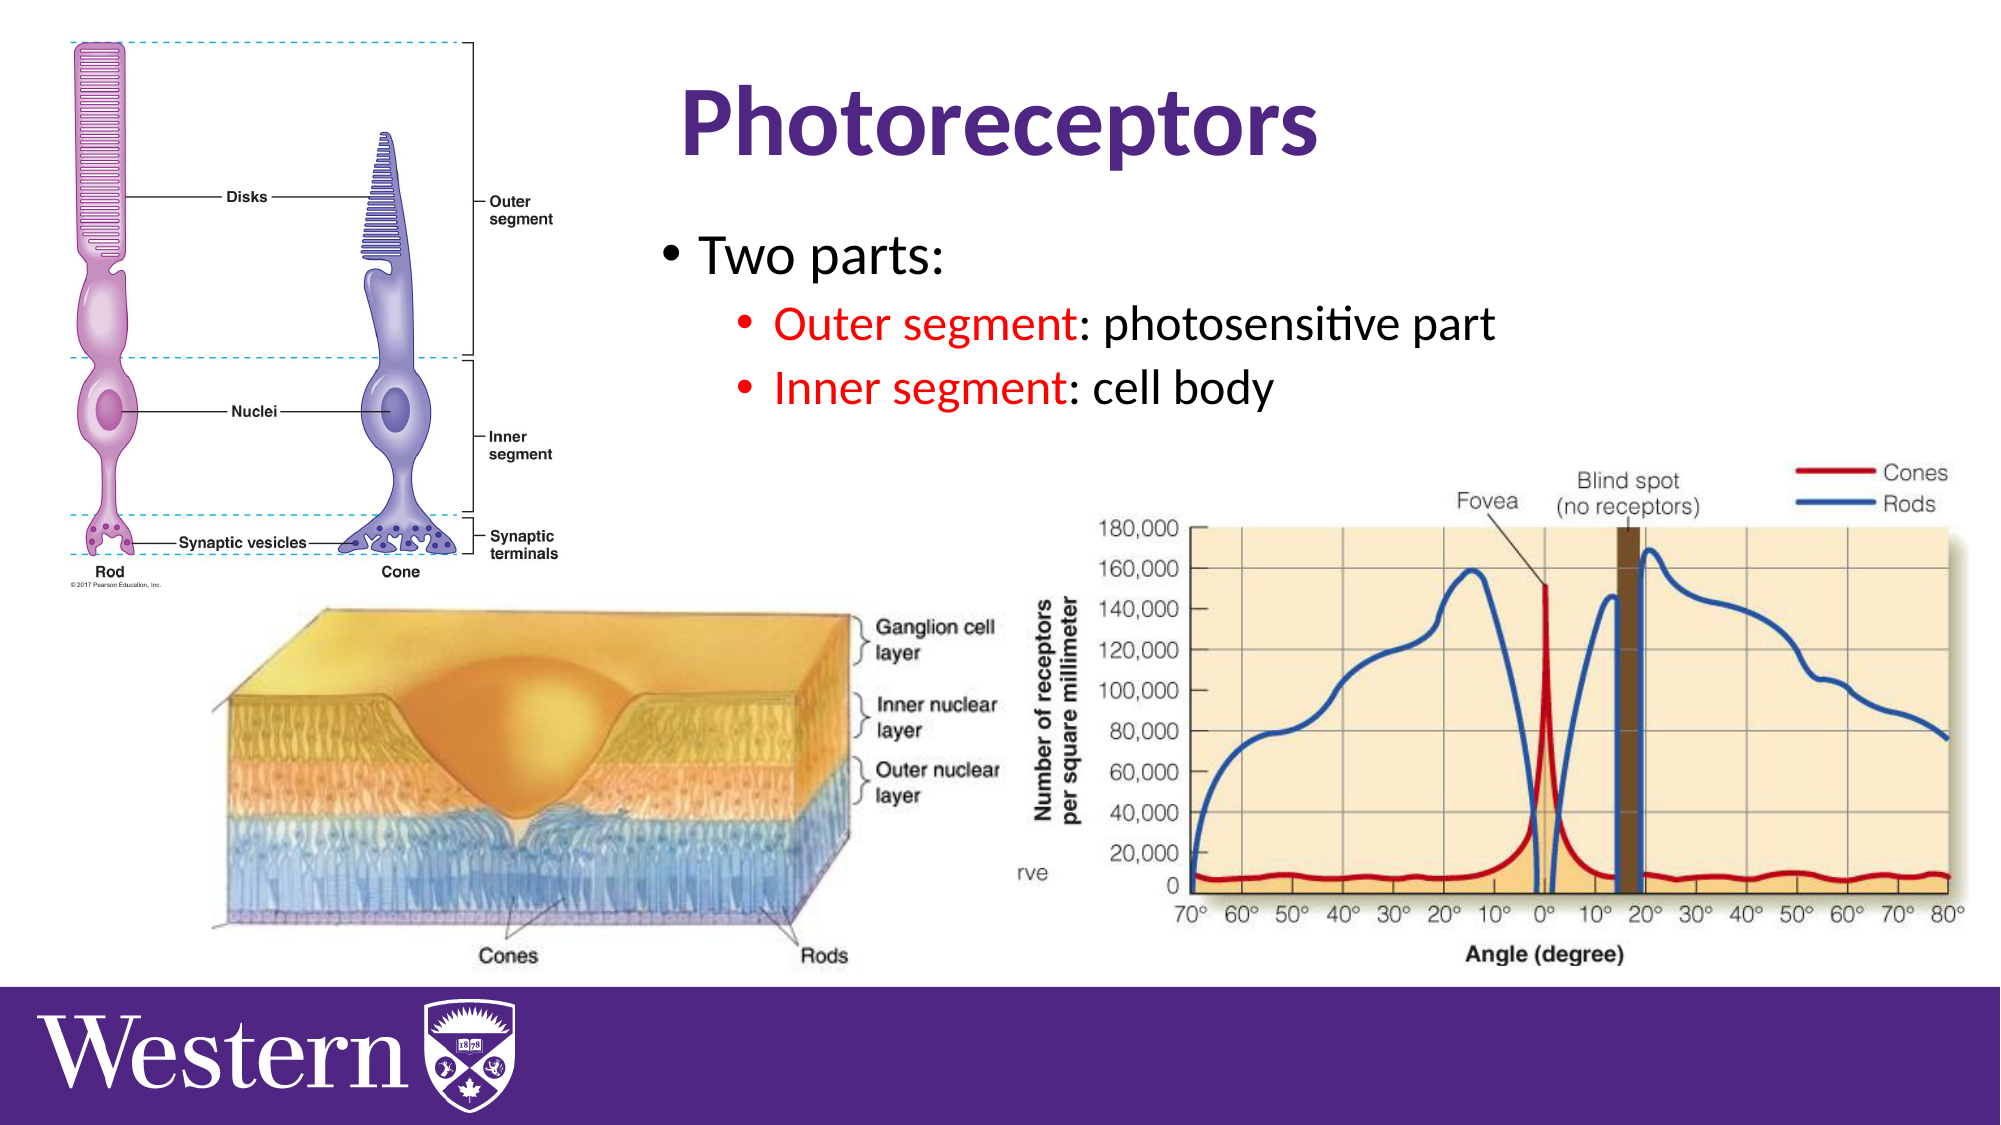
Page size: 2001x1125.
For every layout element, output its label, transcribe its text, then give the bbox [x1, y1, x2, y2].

picture [211, 598, 1007, 976]
picture [1016, 461, 1969, 966]
picture [37, 999, 515, 1113]
picture [65, 36, 563, 595]
text_box [0, 986, 2000, 1125]
title Photoreceptors [137, 32, 1863, 213]
list Two parts: Outer segment: photosensitive part Inner segment: cell body [646, 216, 1660, 531]
